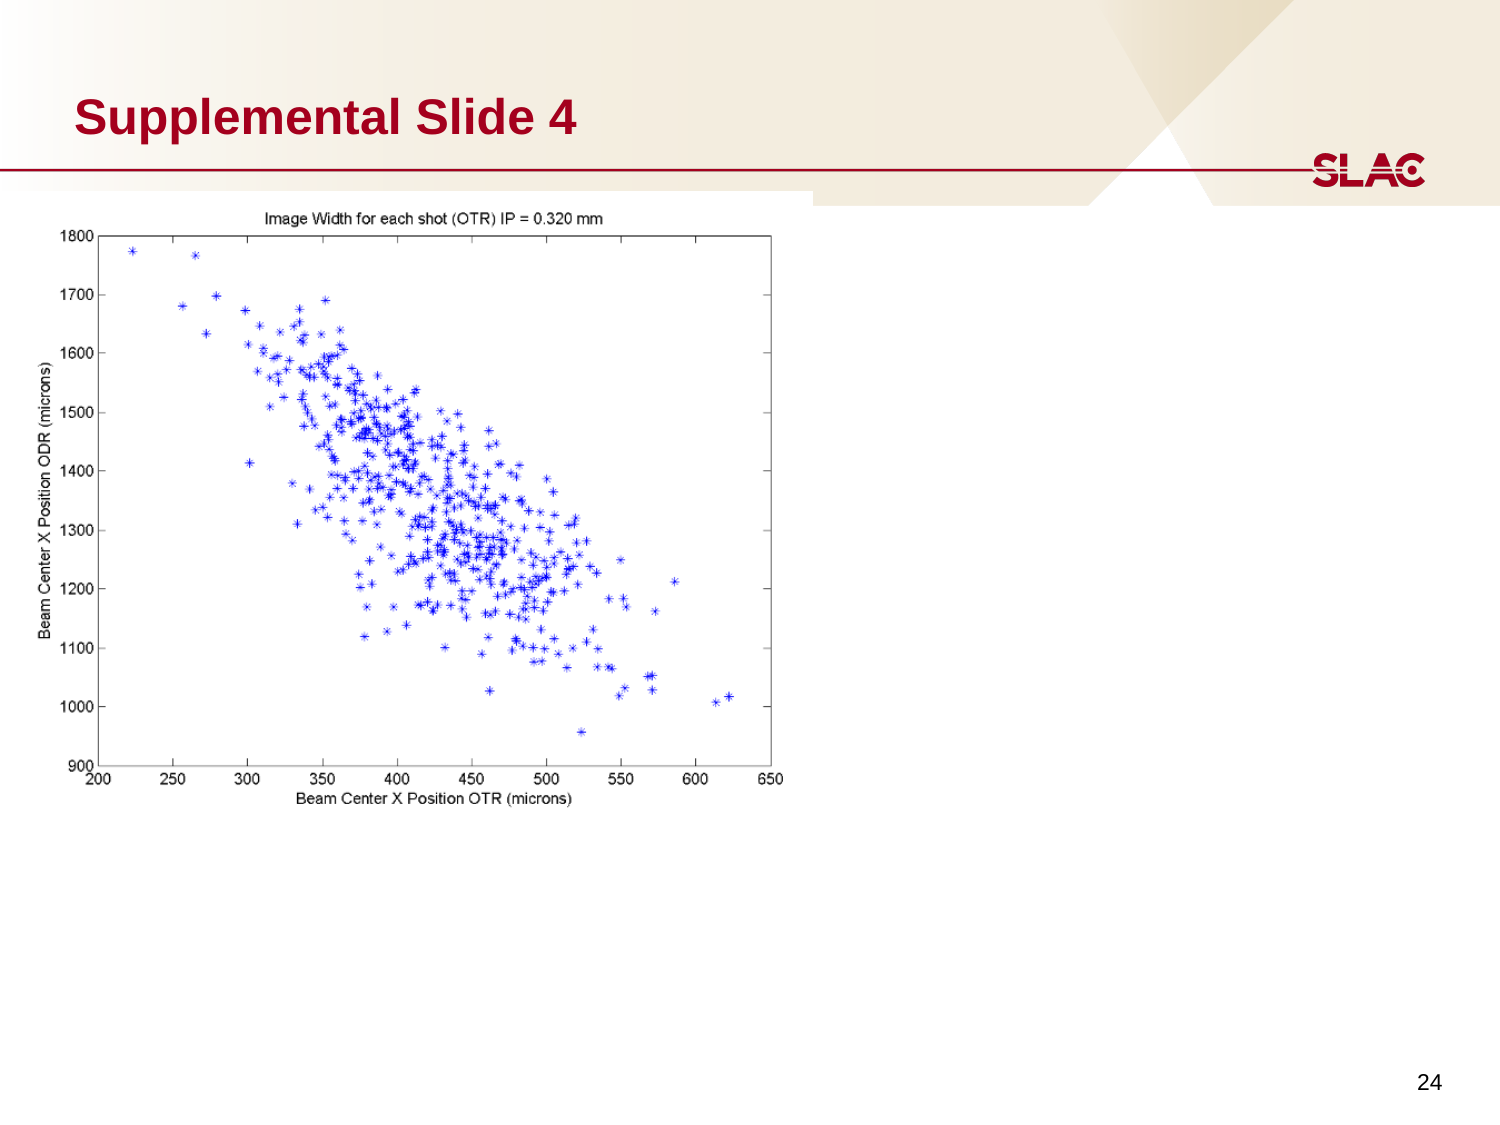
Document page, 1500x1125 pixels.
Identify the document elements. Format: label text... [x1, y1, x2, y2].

picture [0, 0, 1500, 825]
slide_number 24 [1405, 1036, 1458, 1125]
title Supplemental Slide 4 [74, 21, 1404, 145]
